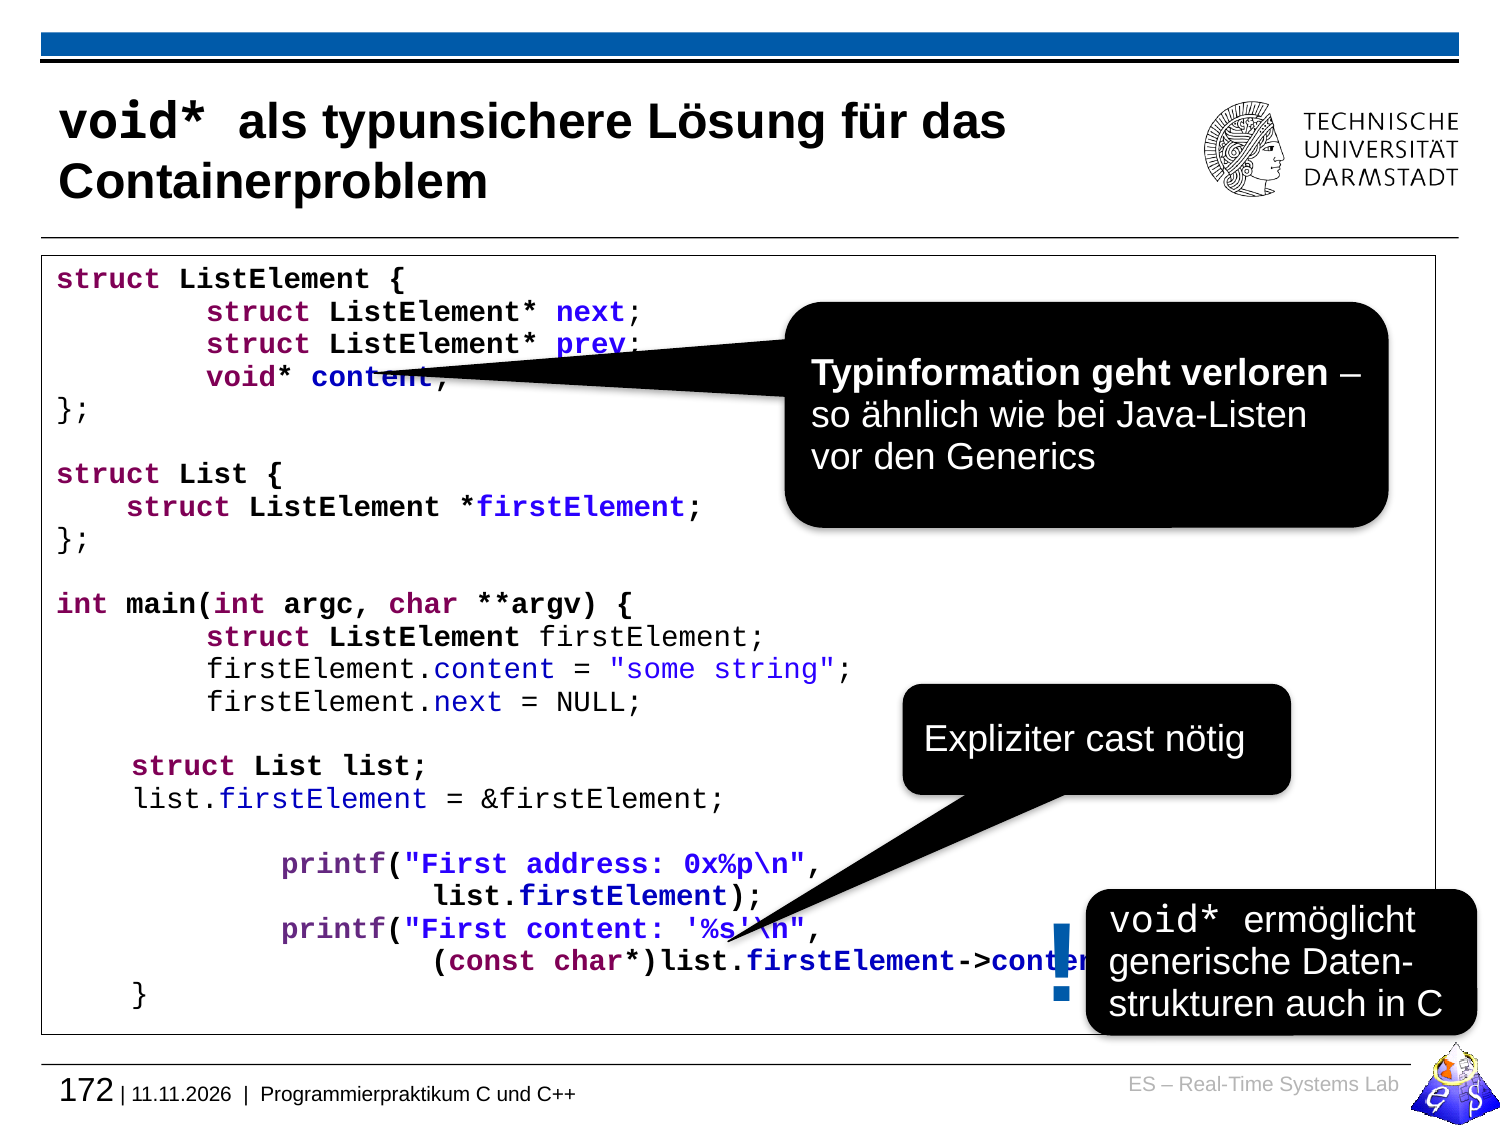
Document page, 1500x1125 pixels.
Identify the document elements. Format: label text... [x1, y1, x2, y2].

text_box Typinformation geht verloren – so ähnlich wie bei Java-Listen vor den Generics [373, 301, 1389, 528]
text_box struct ListElement { struct ListElement* next; struct ListElement* prev; void* content; }; struct List { struct ListElement *firstElement; }; int main(int argc, char **argv) { struct ListElement firstElement; firstElement.content = "some string"; firstElement.next = NULL; struct List list; list.firstElement = &firstElement; printf("First address: 0x%p\n", list.firstElement); printf("First content: '%s'\n", (const char*)list.firstElement->content); } [41, 255, 1436, 1035]
picture [1411, 1041, 1500, 1125]
picture [1187, 84, 1483, 214]
text_box Expliziter cast nötig [727, 683, 1292, 943]
text_box void* ermöglicht generische Daten-strukturen auch in C [1096, 889, 1478, 1036]
text_box ! [1028, 893, 1096, 1035]
title void* als typunsichere Lösung für das Containerproblem [58, 80, 1187, 218]
